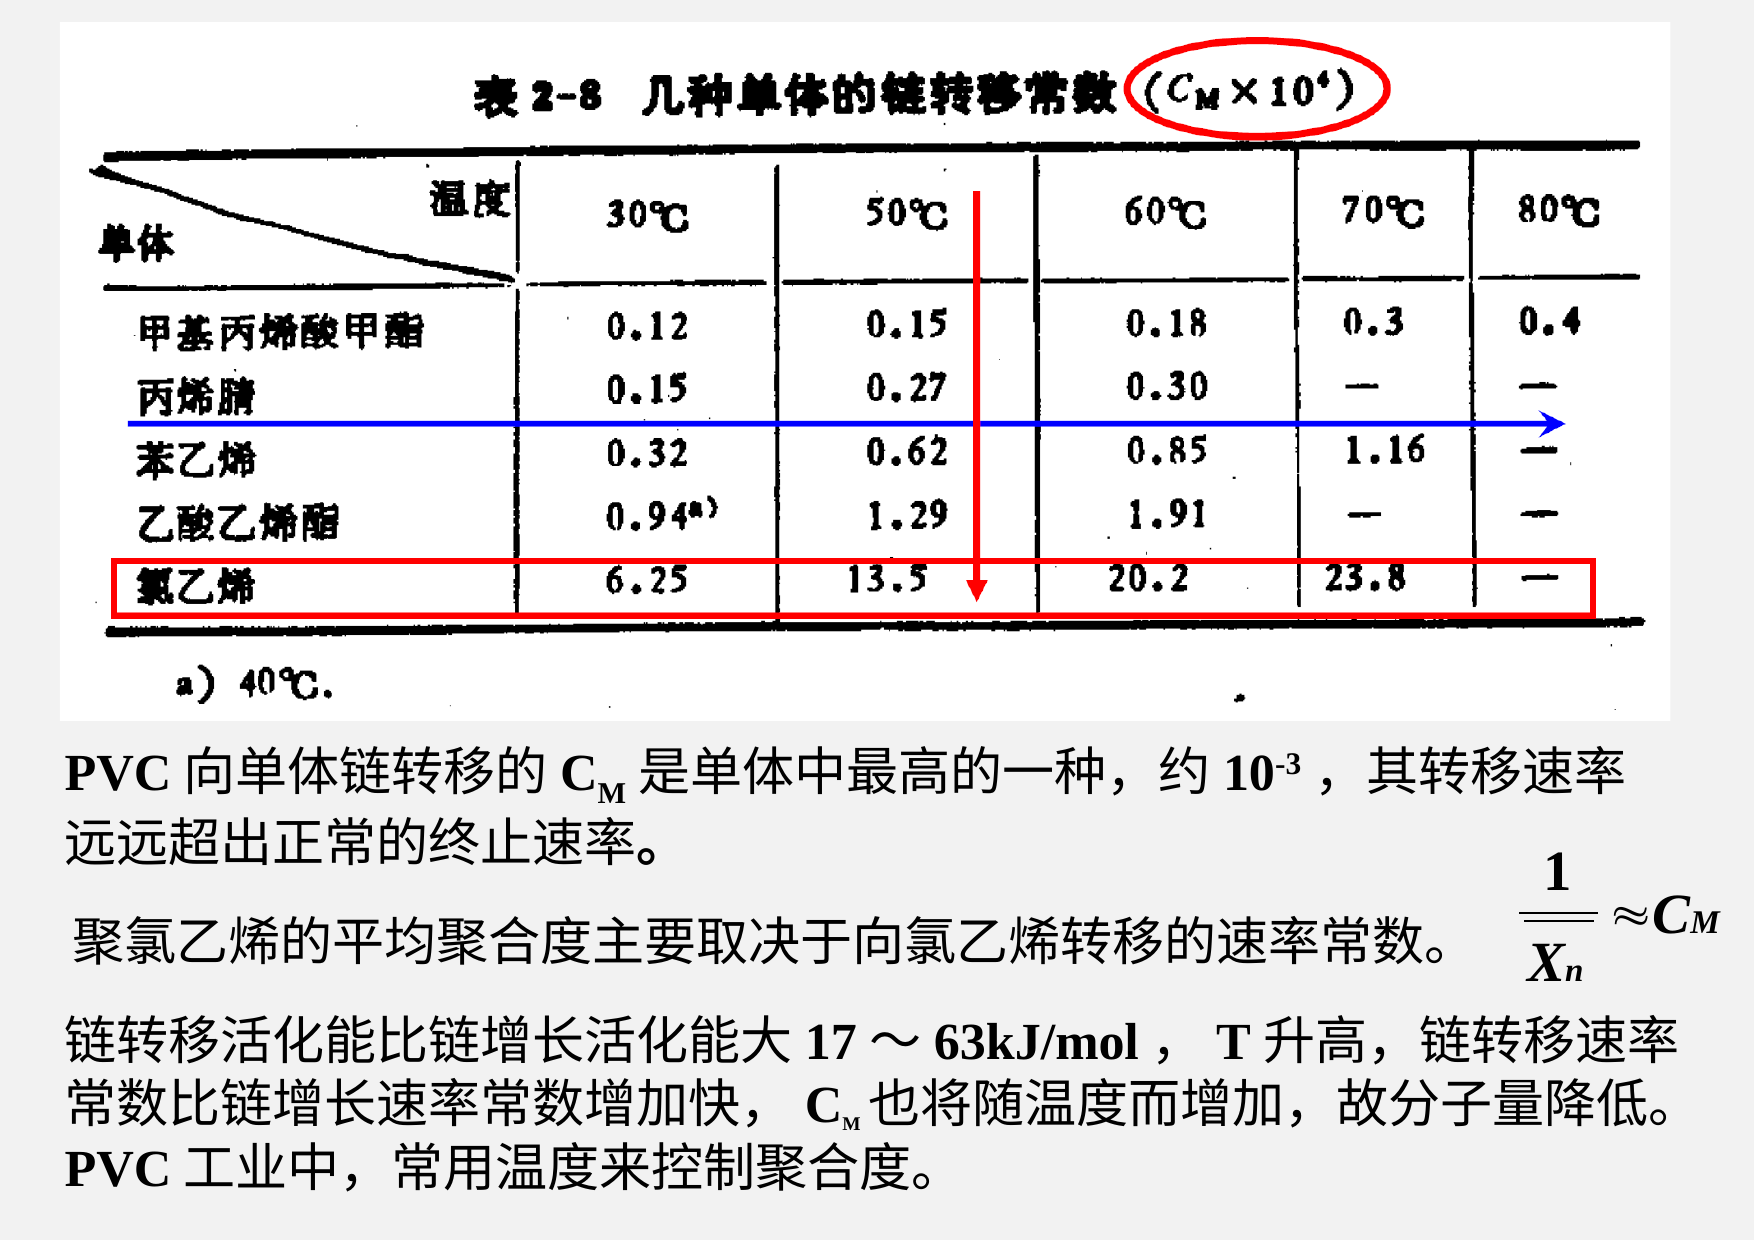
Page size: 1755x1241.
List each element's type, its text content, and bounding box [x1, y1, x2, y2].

text_box 聚氯乙烯的平均聚合度主要取决于向氯乙烯转移的速率常数。 [72, 918, 1477, 979]
text_box CM [1607, 868, 1720, 953]
text_box 1 Xn [1527, 880, 1584, 1001]
text_box PVC向单体链转移的CM是单体中最高的一种，约10-3，其转移速率远远超出正常的终止速率。 [64, 736, 1650, 880]
text_box 链转移活化能比链增长活化能大17～63kJ/mol，T升高，链转移速率常数比链增长速率常数增加快，CM也将随温度而增加，故分子量降低。PVC工业中，常用温度来控制聚合度。 [64, 1007, 1728, 1204]
picture [59, 22, 1671, 721]
